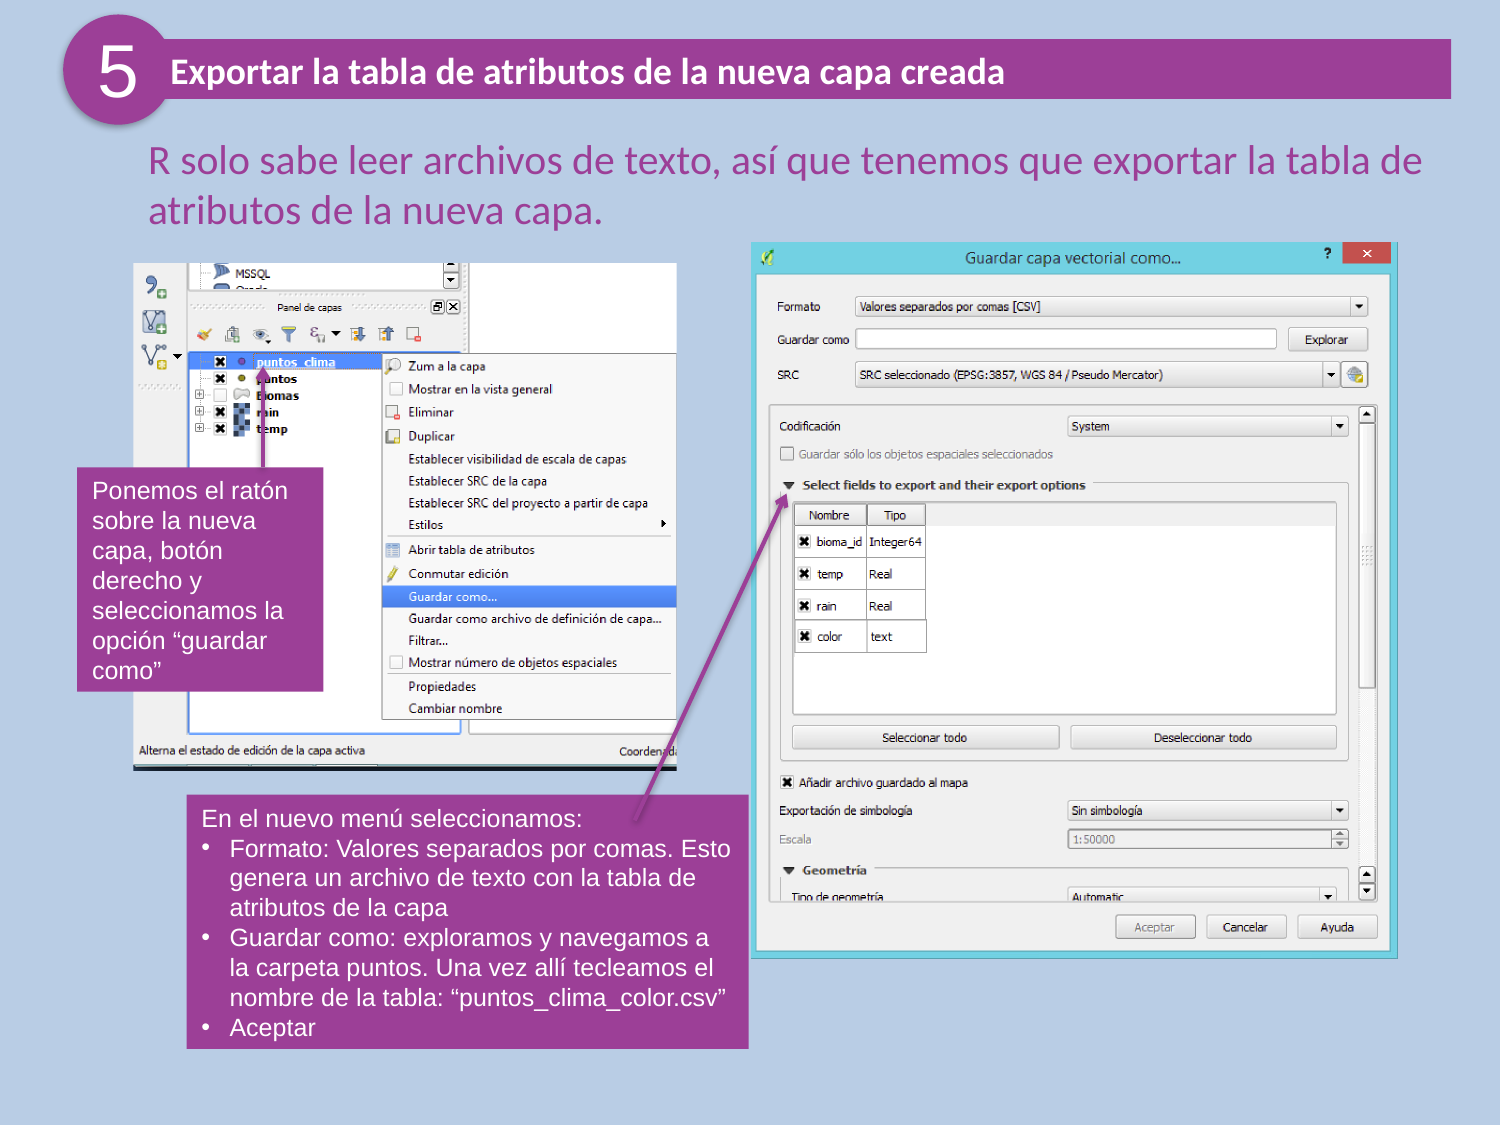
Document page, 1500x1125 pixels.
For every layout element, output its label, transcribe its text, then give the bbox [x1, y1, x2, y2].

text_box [186, 493, 787, 1053]
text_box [751, 241, 1398, 959]
text_box Exportar la tabla de atributos de la nueva capa creada [178, 39, 1452, 99]
picture [133, 262, 677, 493]
picture [133, 695, 186, 771]
text_box R solo sabe leer archivos de texto, así que tenemos que exportar la tabla de atributos de la nueva capa. [133, 125, 1478, 241]
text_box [76, 366, 324, 695]
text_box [62, 14, 174, 125]
